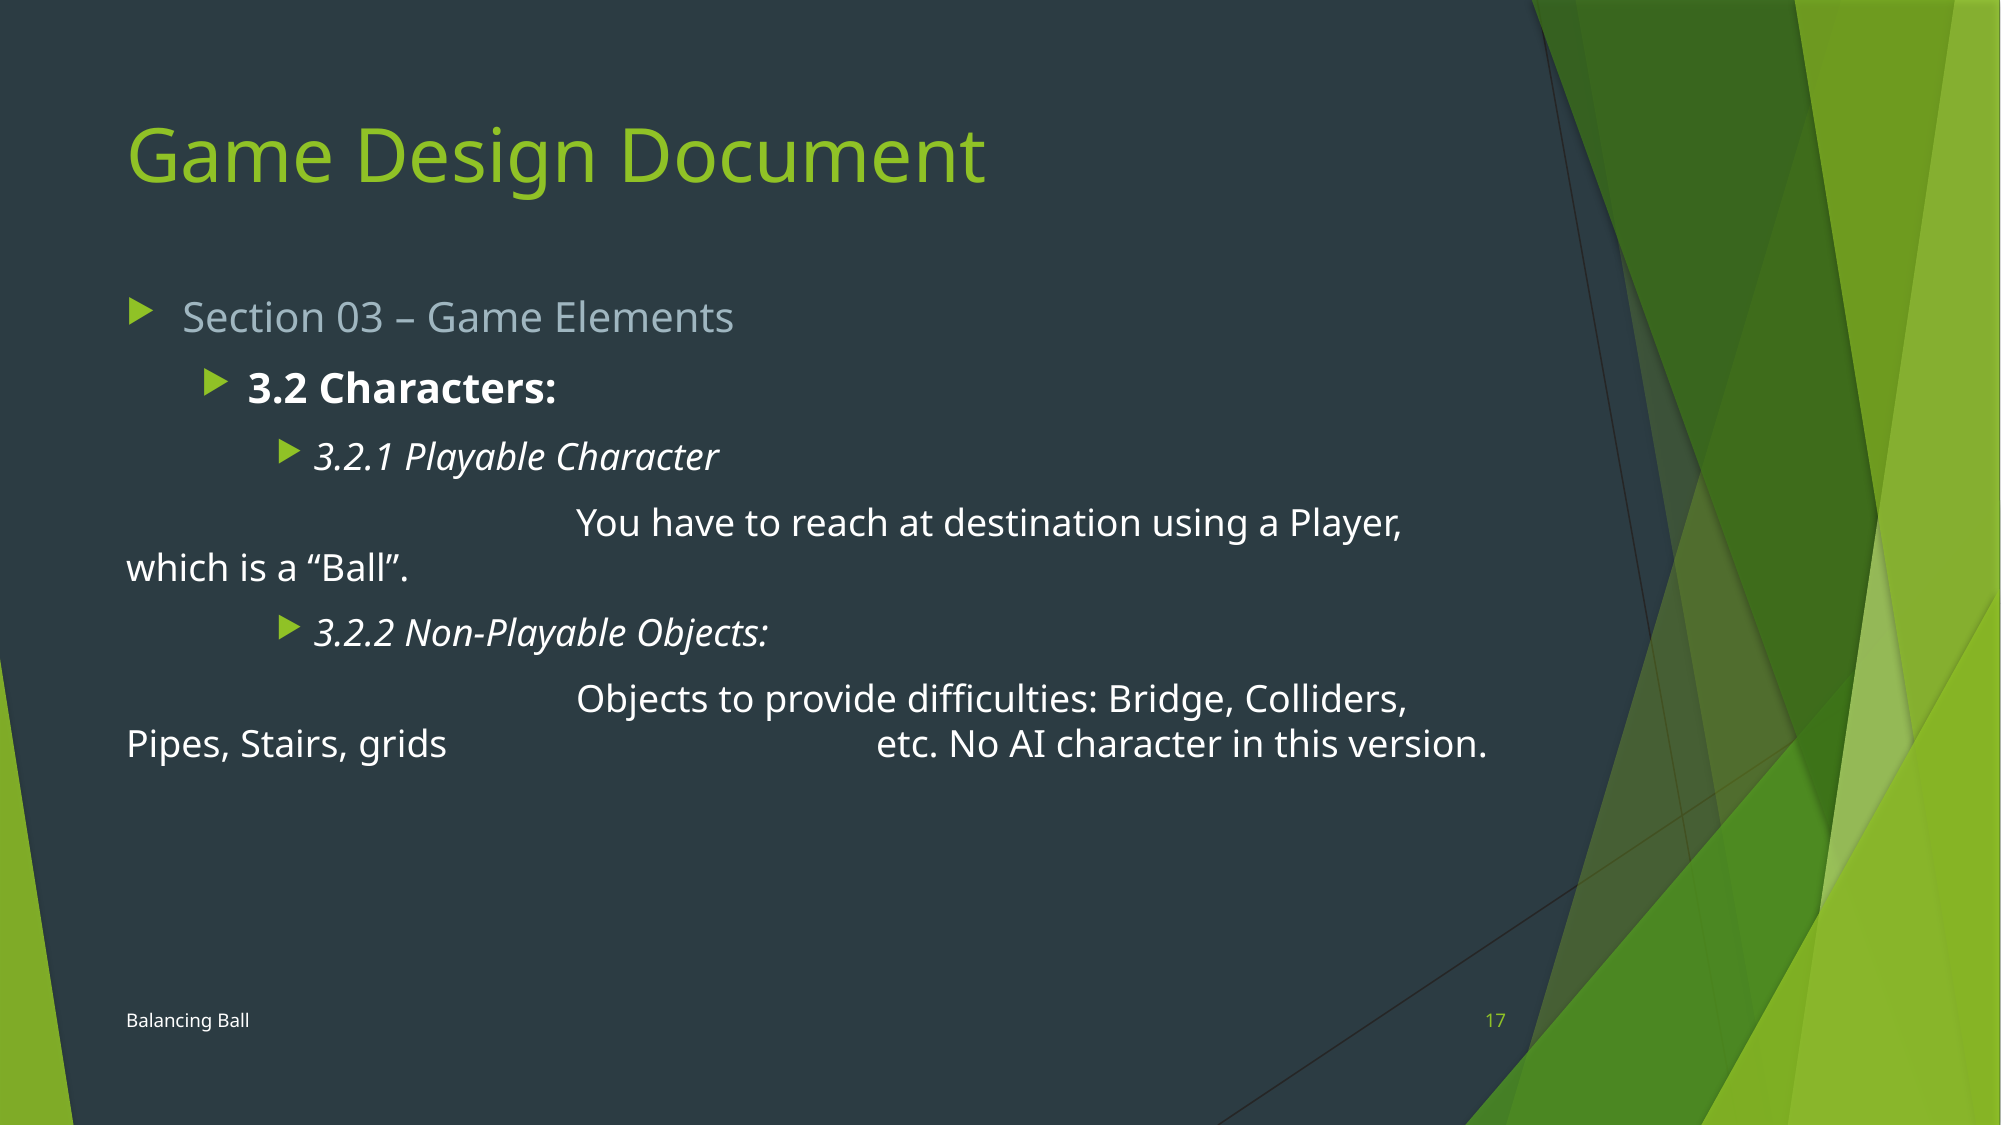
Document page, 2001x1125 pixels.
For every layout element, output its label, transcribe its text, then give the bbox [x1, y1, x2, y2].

title Game Design Document [111, 99, 1522, 283]
slide_number 17 [1409, 991, 1522, 1051]
list Section 03 – Game Elements 3.2 Characters: 3.2.1 Playable Character You have to reach at destination using a Player, which is a “Ball”. 3.2.2 Non-Playable Objects: Objects to provide difficulties: Bridge, Colliders, Pipes, Stairs, grids etc. No AI character in this version. [111, 283, 1522, 921]
footer Balancing Ball [111, 991, 1145, 1051]
